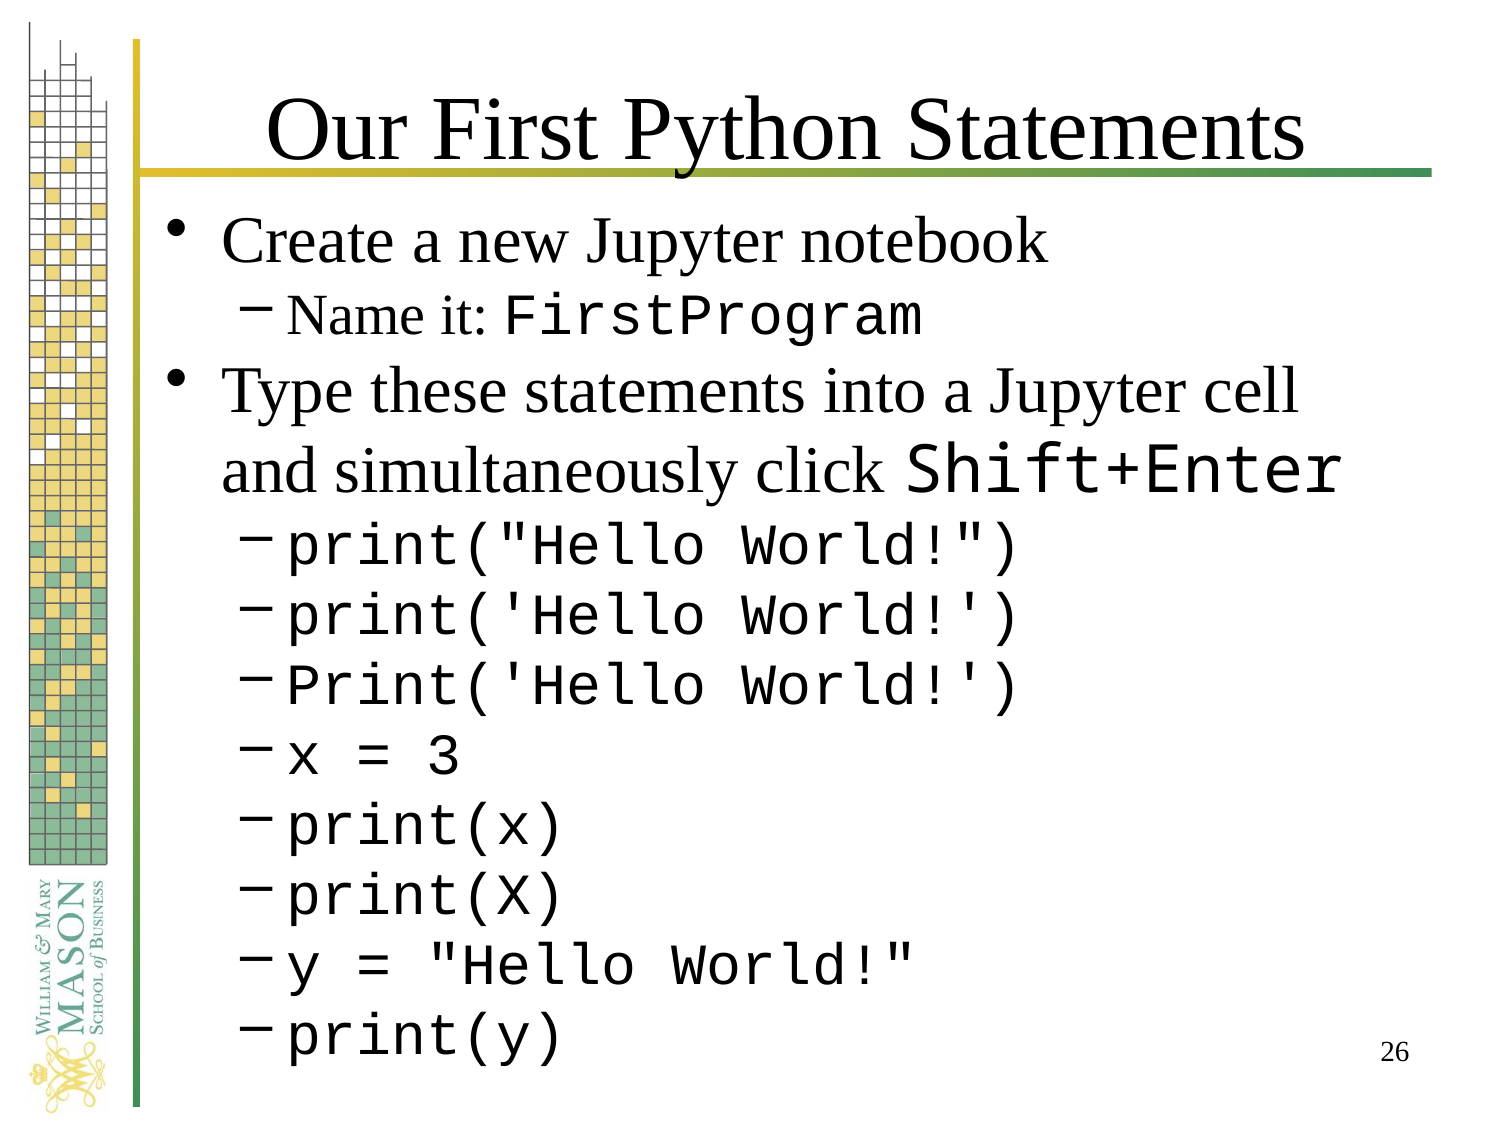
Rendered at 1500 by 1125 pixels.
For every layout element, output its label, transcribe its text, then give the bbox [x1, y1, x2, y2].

table_cell != [29, 879, 107, 1113]
title Our First Python Statements [150, 45, 1425, 188]
list Create a new Jupyter notebook Name it: FirstProgram Type these statements into a Jupyter cell and simultaneously click Shift+Enter print("Hello World!") print('Hello World!') Print('Hello World!') x = 3 print(x) print(X) y = "Hello World!" print(y) [150, 188, 1425, 1090]
slide_number 26 [1048, 1024, 1426, 1103]
